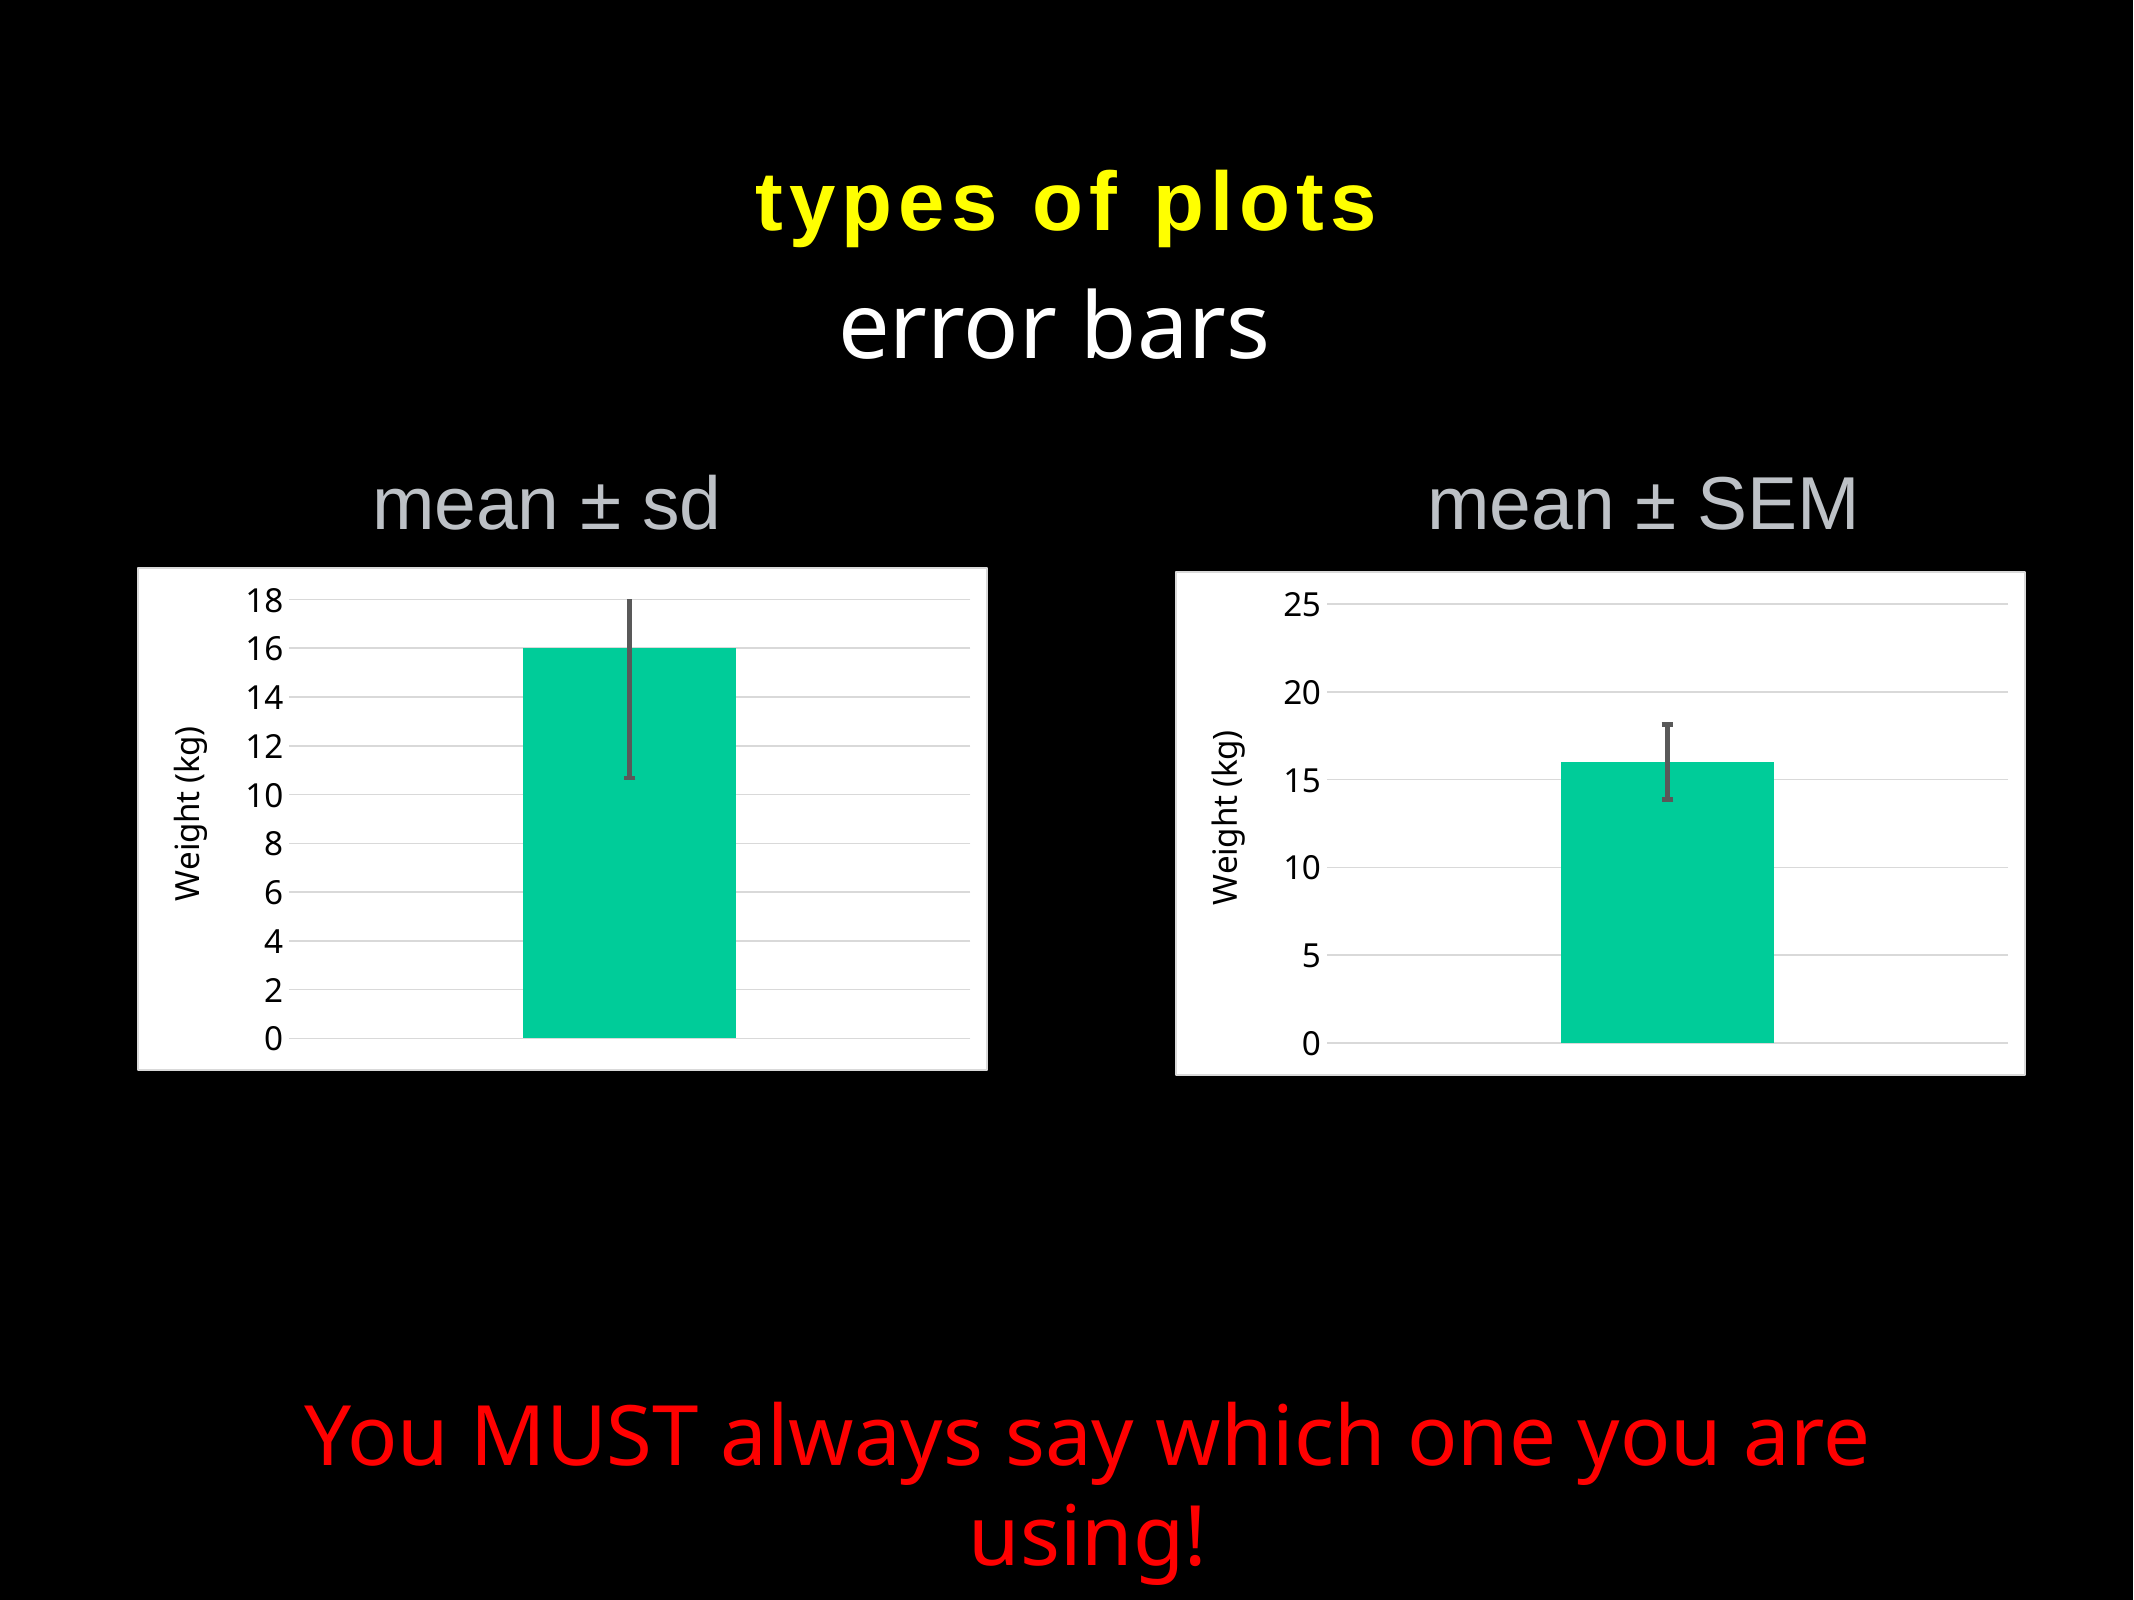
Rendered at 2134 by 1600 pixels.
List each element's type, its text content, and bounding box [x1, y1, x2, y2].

text_box mean ± sd [357, 447, 737, 553]
text_box You MUST always say which one you are using! [254, 1374, 1922, 1590]
chart [1174, 570, 2027, 1077]
chart [136, 566, 989, 1072]
text_box mean ± SEM [1412, 447, 1876, 553]
title types of plots [106, 63, 2027, 331]
text_box error bars [638, 259, 1495, 384]
